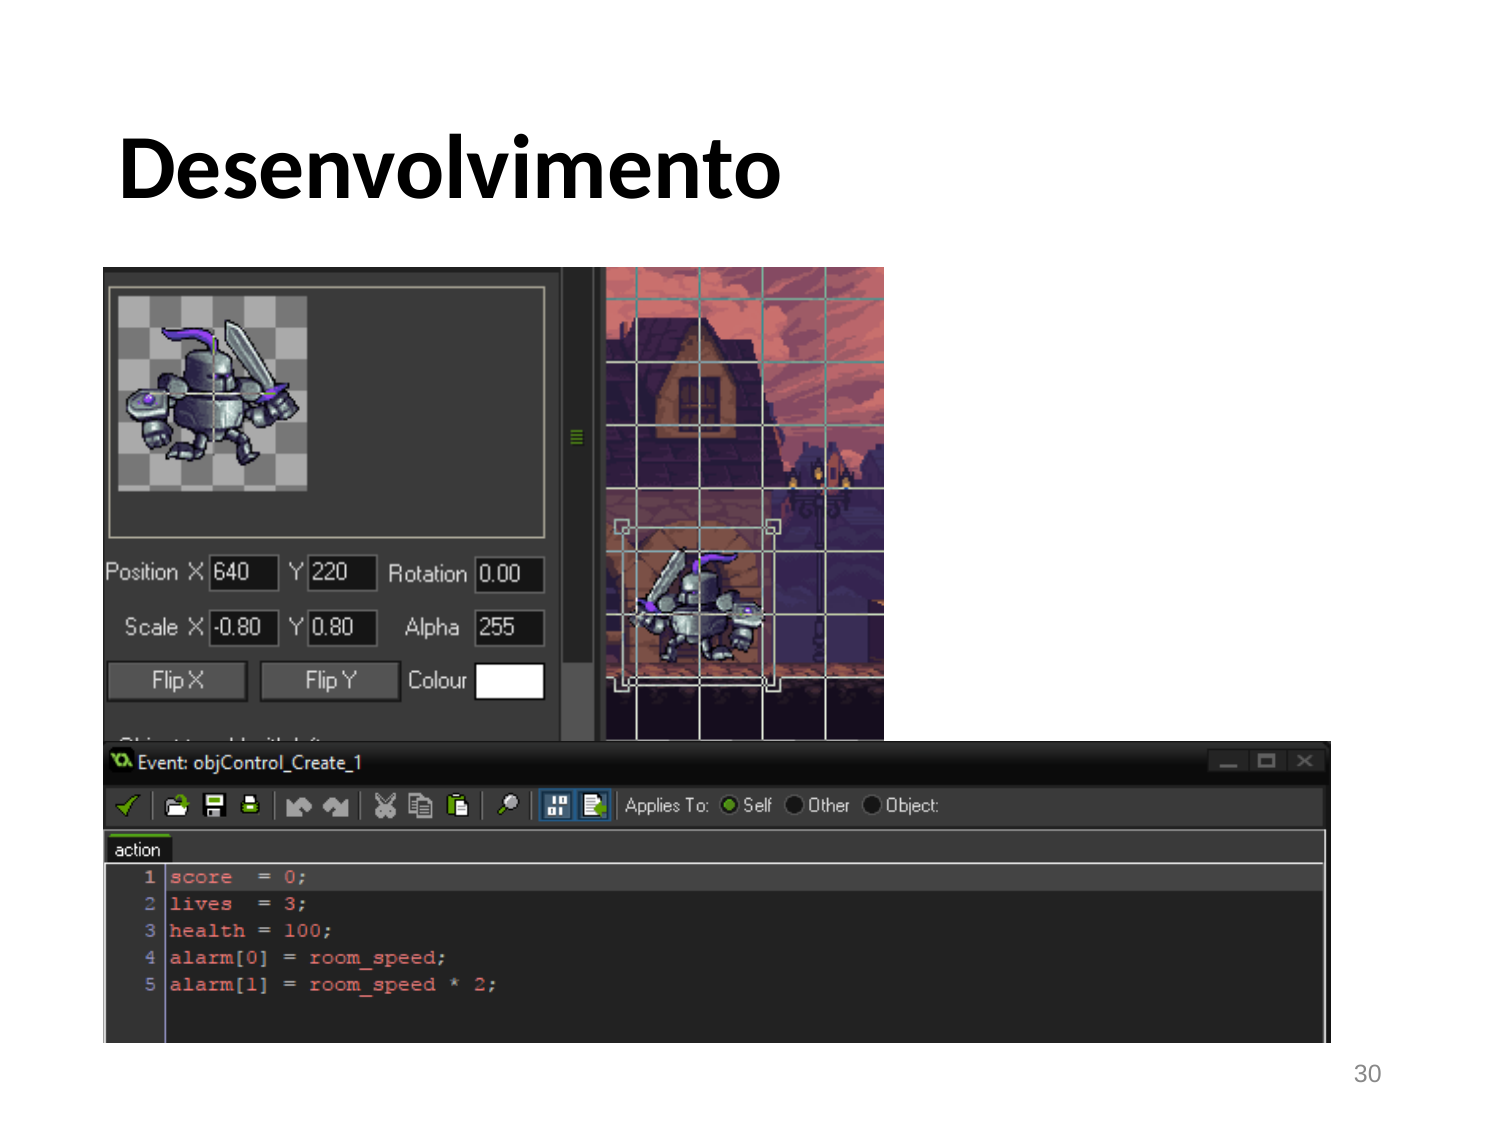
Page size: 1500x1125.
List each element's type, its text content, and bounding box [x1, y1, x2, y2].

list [102, 267, 885, 741]
title Desenvolvimento [103, 59, 1397, 278]
slide_number ‹#› [1059, 1042, 1397, 1103]
picture [102, 741, 1331, 1043]
